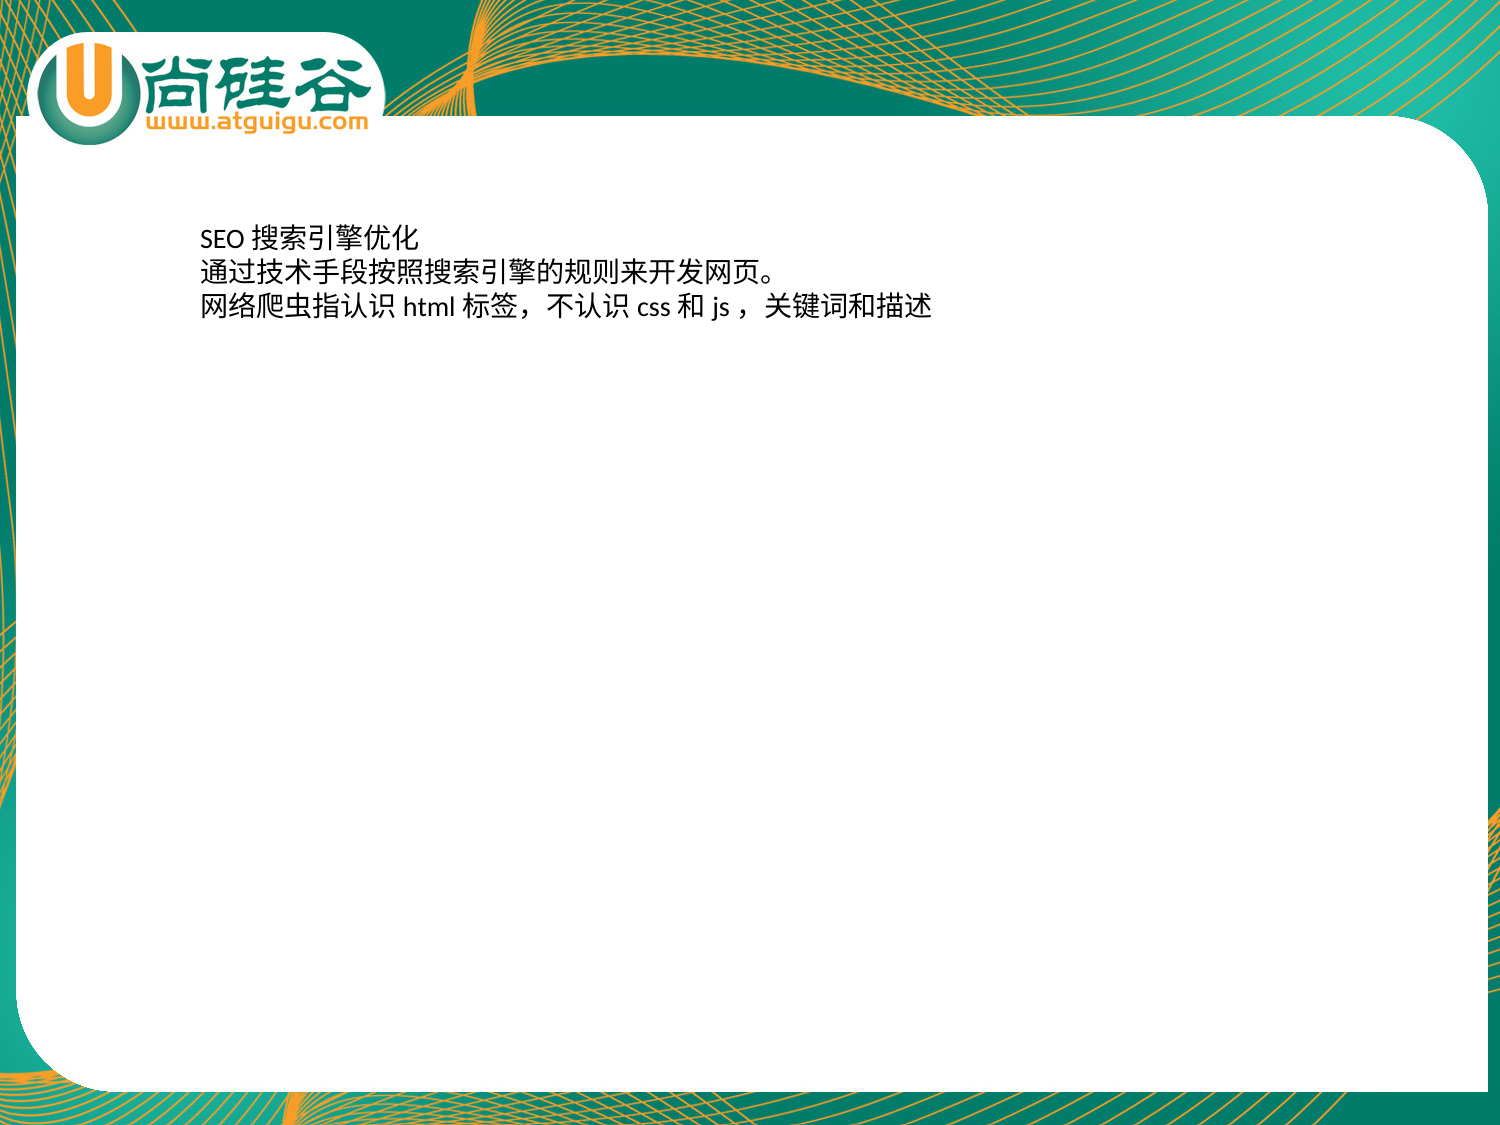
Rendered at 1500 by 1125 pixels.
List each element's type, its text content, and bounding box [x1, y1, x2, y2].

text_box SEO搜索引擎优化 通过技术手段按照搜索引擎的规则来开发网页。 网络爬虫指认识html标签，不认识css和js，关键词和描述 [185, 213, 1314, 330]
picture [0, 0, 1500, 1125]
